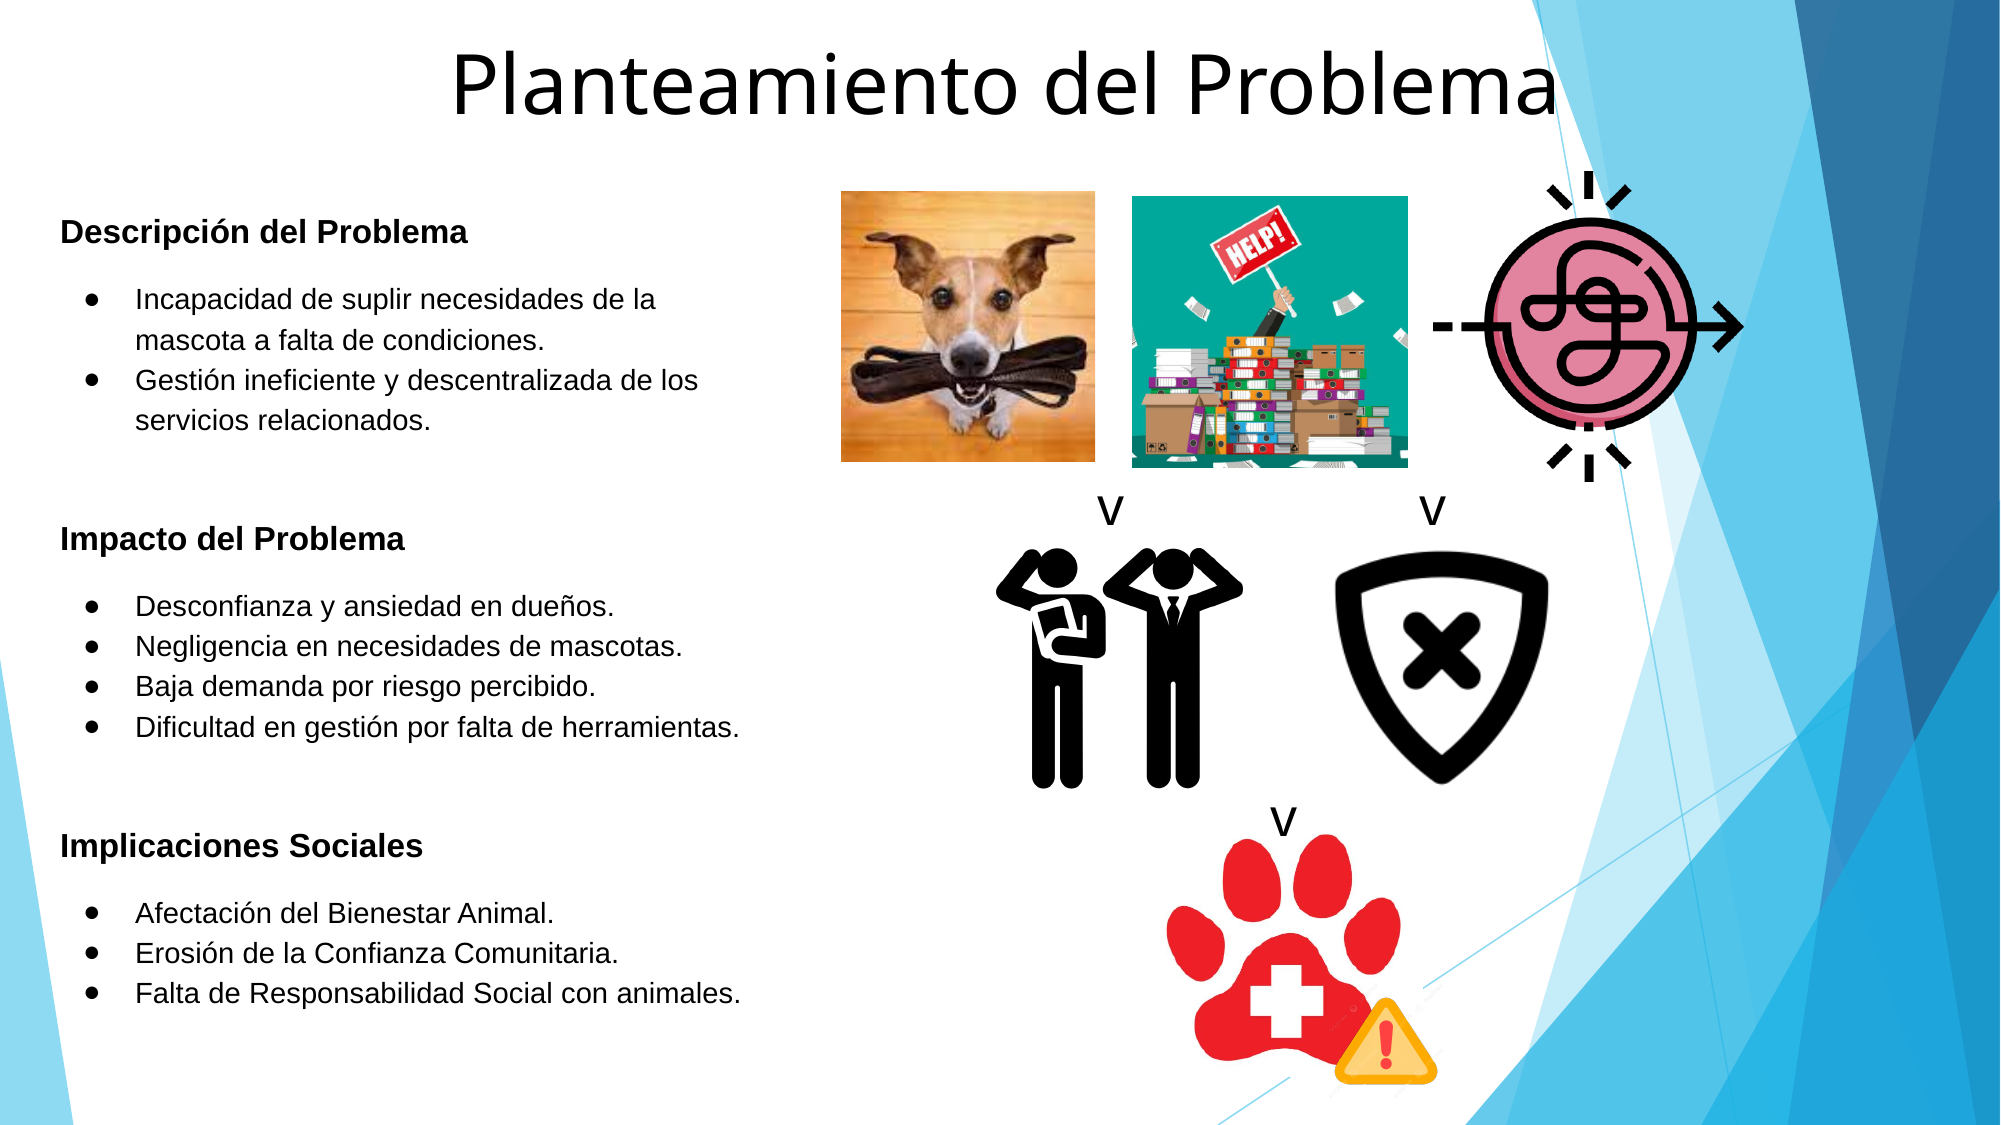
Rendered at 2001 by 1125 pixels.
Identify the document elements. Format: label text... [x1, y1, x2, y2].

text_box v [1082, 446, 1157, 543]
picture [1132, 196, 1409, 468]
text_box v [1404, 446, 1480, 529]
picture [996, 544, 1243, 792]
picture [1304, 530, 1580, 806]
text_box v [1255, 757, 1304, 814]
picture [1433, 171, 1744, 482]
title Planteamiento del Problema [230, 23, 1781, 193]
text_box Descripción del Problema Incapacidad de suplir necesidades de la mascota a falta de condiciones. Gestión ineficiente y descentralizada de los servicios relacionados. Impacto del Problema Desconfianza y ansiedad en dueños. Negligencia en necesidades de mascotas. Baja demanda por riesgo percibido. Dificultad en gestión por falta de herramientas. Implicaciones Sociales Afectación del Bienestar Animal. Erosión de la Confianza Comunitaria. Falta de Responsabilidad Social con animales. [60, 197, 773, 1085]
picture [840, 191, 1096, 462]
picture [1147, 815, 1452, 1106]
